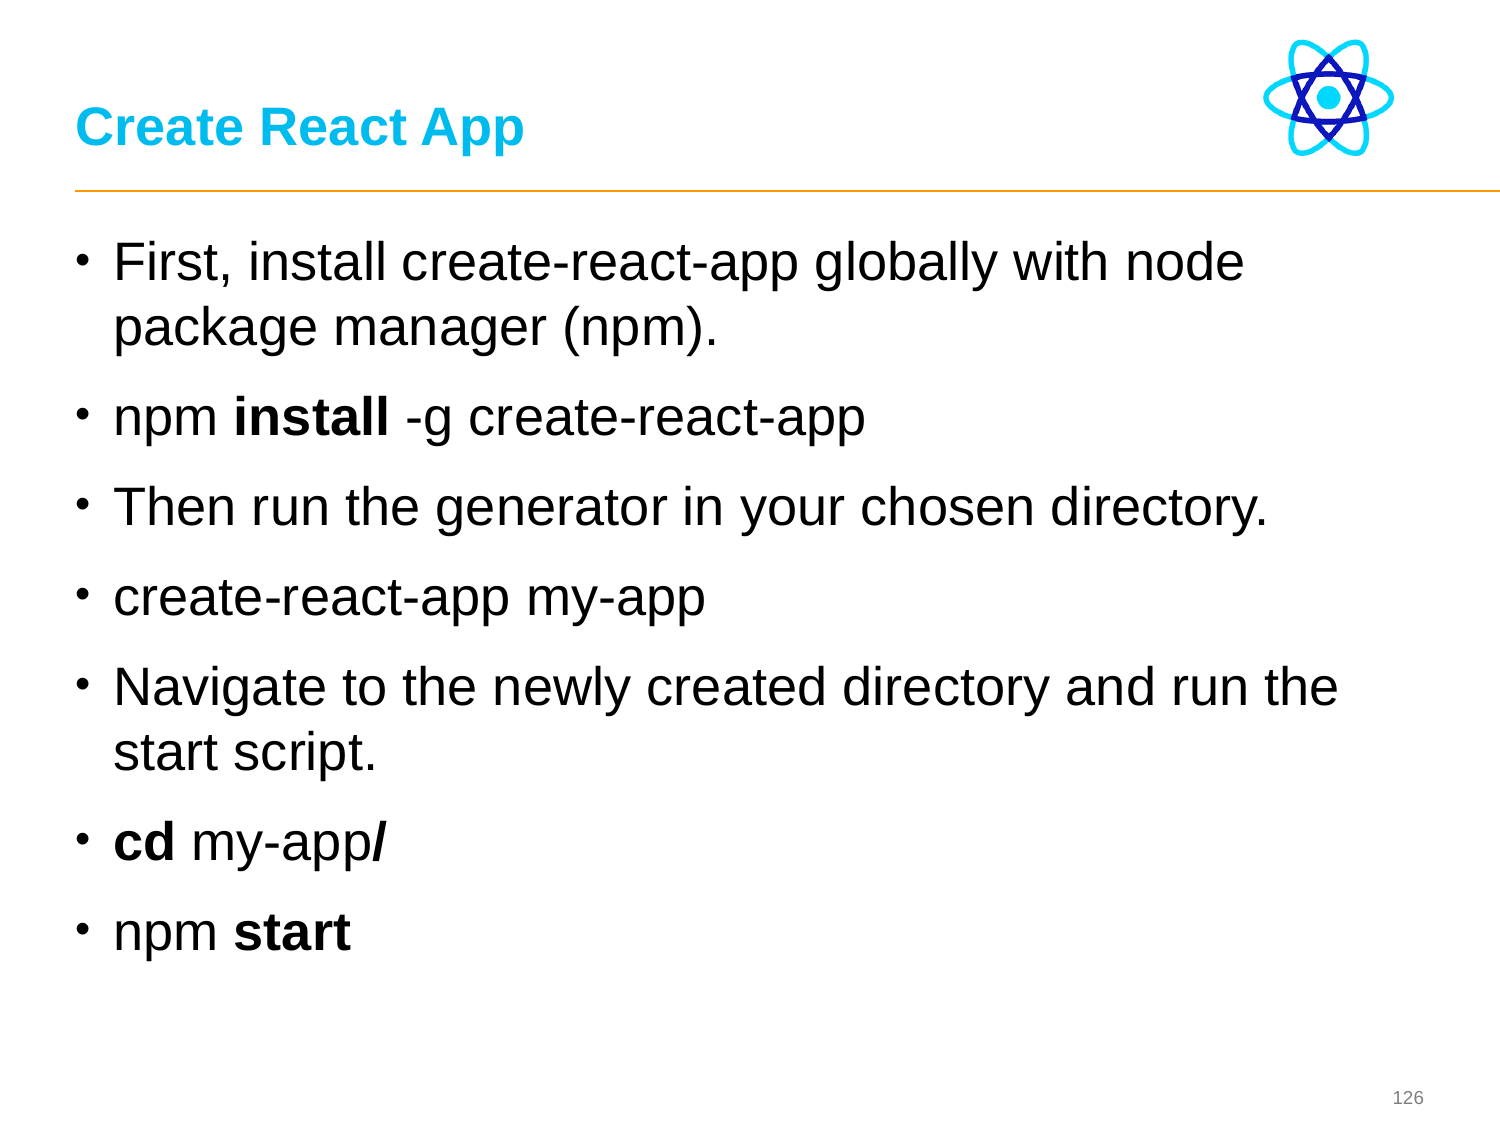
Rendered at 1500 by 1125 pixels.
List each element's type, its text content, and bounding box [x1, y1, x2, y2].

title Create React App [75, 27, 1422, 157]
list First, install create-react-app globally with node package manager (npm). npm install -g create-react-app Then run the generator in your chosen directory. create-react-app my-app Navigate to the newly created directory and run the start script. cd my-app/ npm start [75, 226, 1425, 1018]
